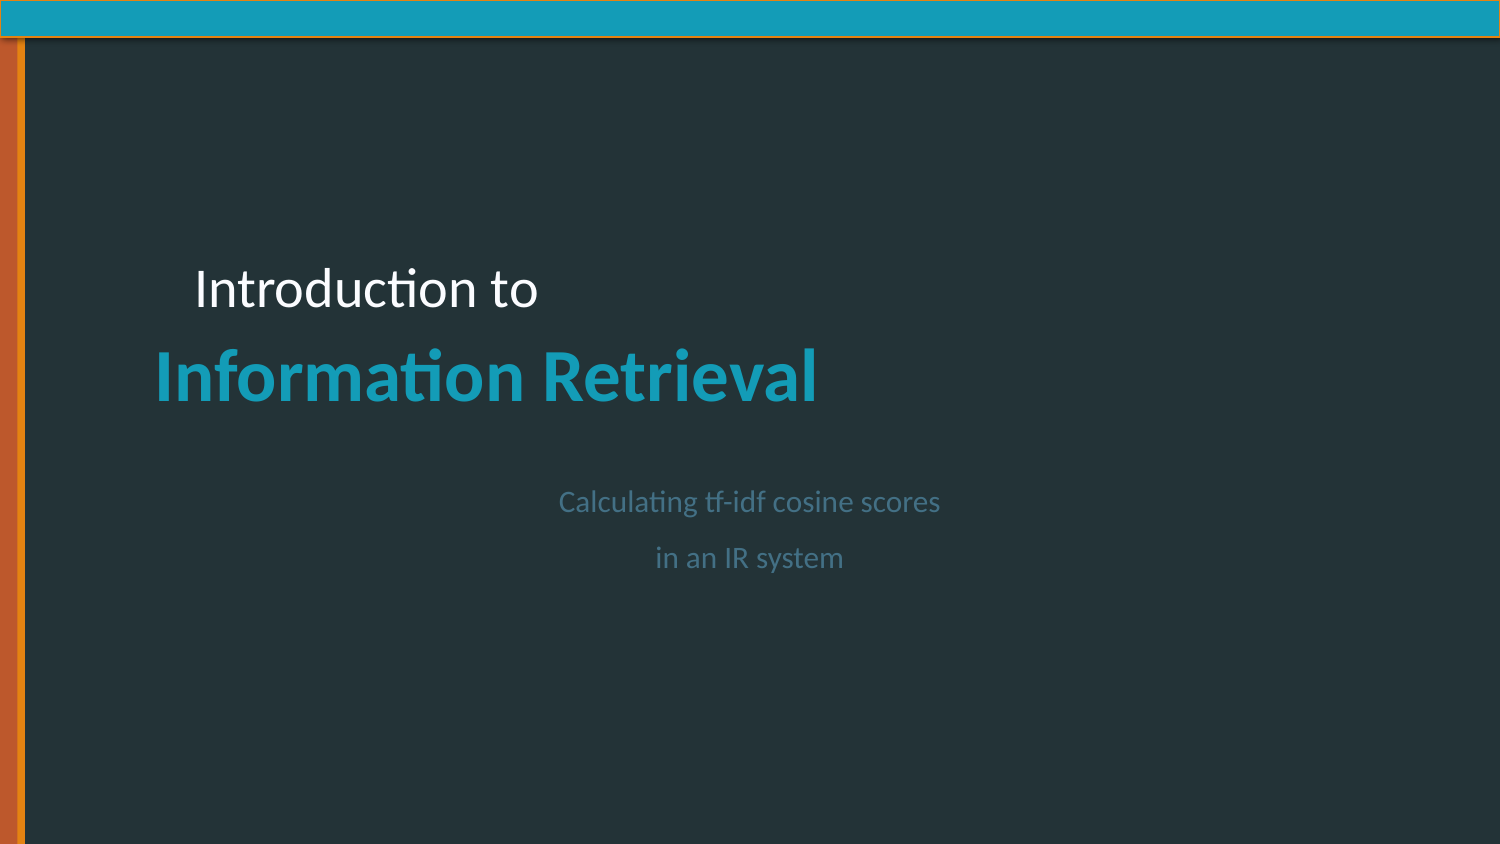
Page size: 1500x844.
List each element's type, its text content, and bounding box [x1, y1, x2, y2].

subtitle Calculating tf-idf cosine scores in an IR system [225, 478, 1275, 769]
